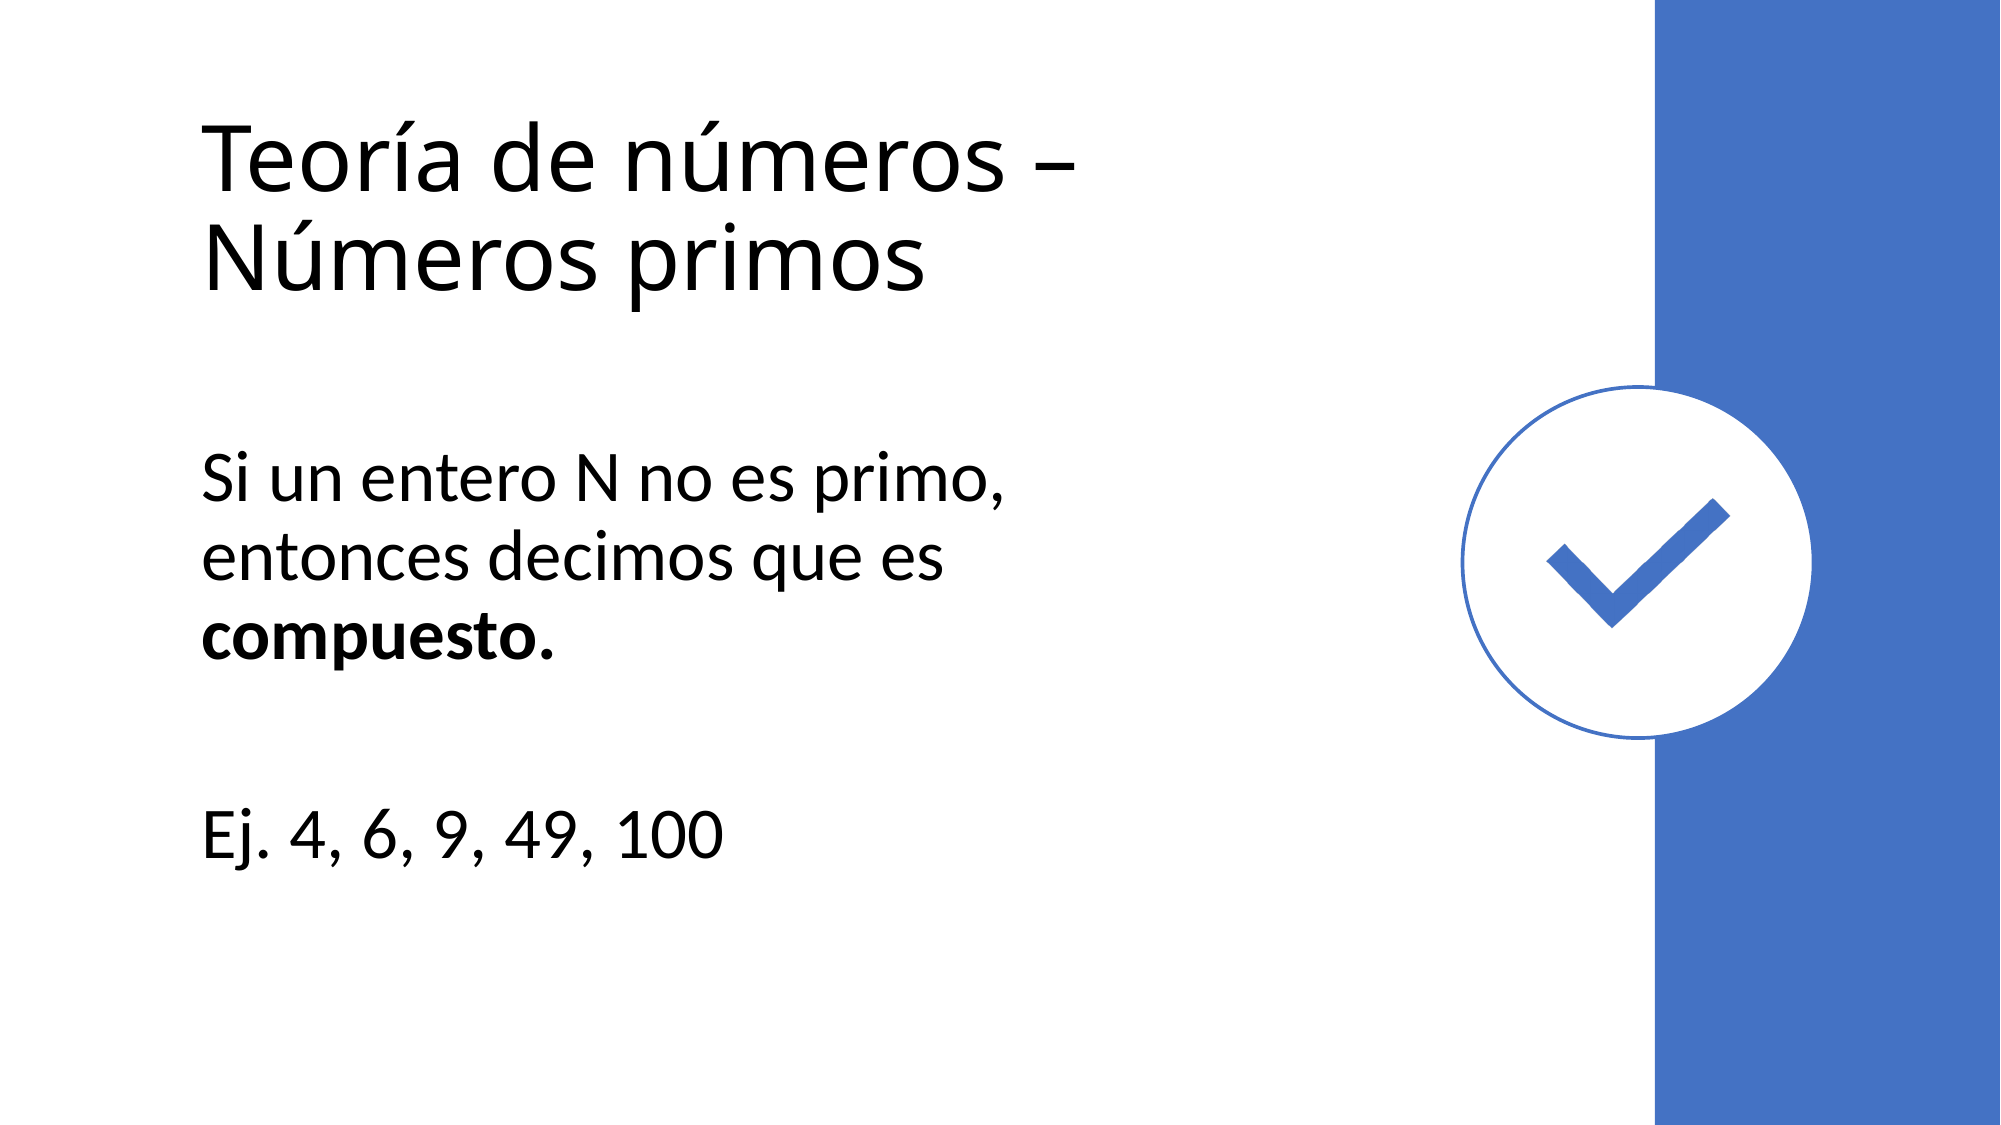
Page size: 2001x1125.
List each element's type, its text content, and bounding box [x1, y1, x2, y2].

picture [1544, 468, 1732, 657]
text_box [1461, 385, 1815, 740]
list Si un entero N no es primo, entonces decimos que es compuesto. Ej. 4, 6, 9, 49, 100 [186, 373, 1248, 940]
title Teoría de números – Números primos [186, 102, 1413, 321]
text_box [1654, 0, 2000, 1125]
